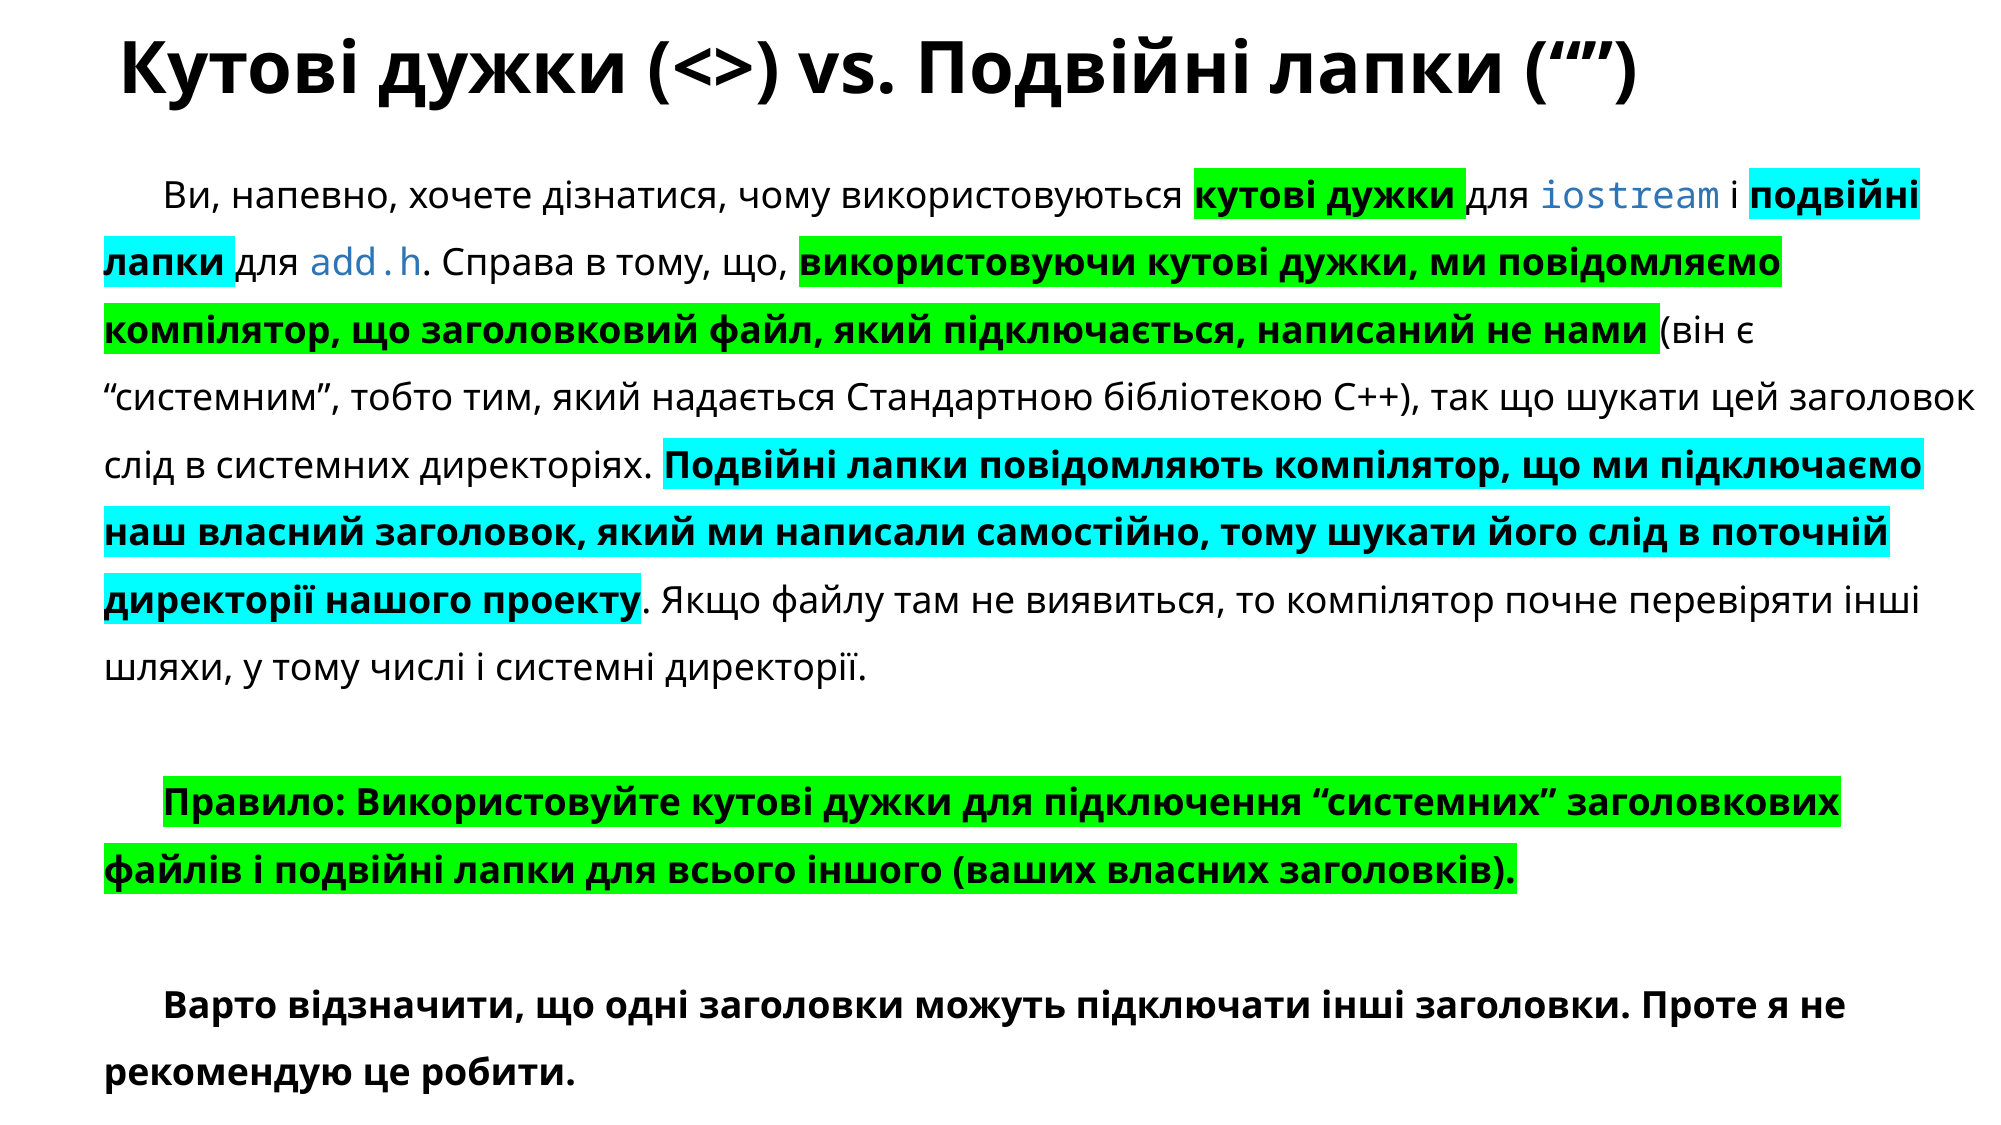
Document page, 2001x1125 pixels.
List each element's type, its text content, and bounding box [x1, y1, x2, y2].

title Кутові дужки (<>) vs. Подвійні лапки (“”) [0, 0, 2000, 140]
list Ви, напевно, хочете дізнатися, чому використовуються кутові дужки для iostream і подвійні лапки для add.h. Справа в тому, що, використовуючи кутові дужки, ми повідомляємо компілятор, що заголовковий файл, який підключається, написаний не нами (він є “системним”, тобто тим, який надається Стандартною бібліотекою С++), так що шукати цей заголовок слід в системних директоріях. Подвійні лапки повідомляють компілятор, що ми підключаємо наш власний заголовок, який ми написали самостійно, тому шукати його слід в поточній директорії нашого проекту. Якщо файлу там не виявиться, то компілятор почне перевіряти інші шляхи, у тому числі і системні директорії. Правило: Використовуйте кутові дужки для підключення “системних” заголовкових файлів і подвійні лапки для всього іншого (ваших власних заголовків). Варто відзначити, що одні заголовки можуть підключати інші заголовки. Проте я не рекомендую це робити. [0, 140, 2000, 1125]
